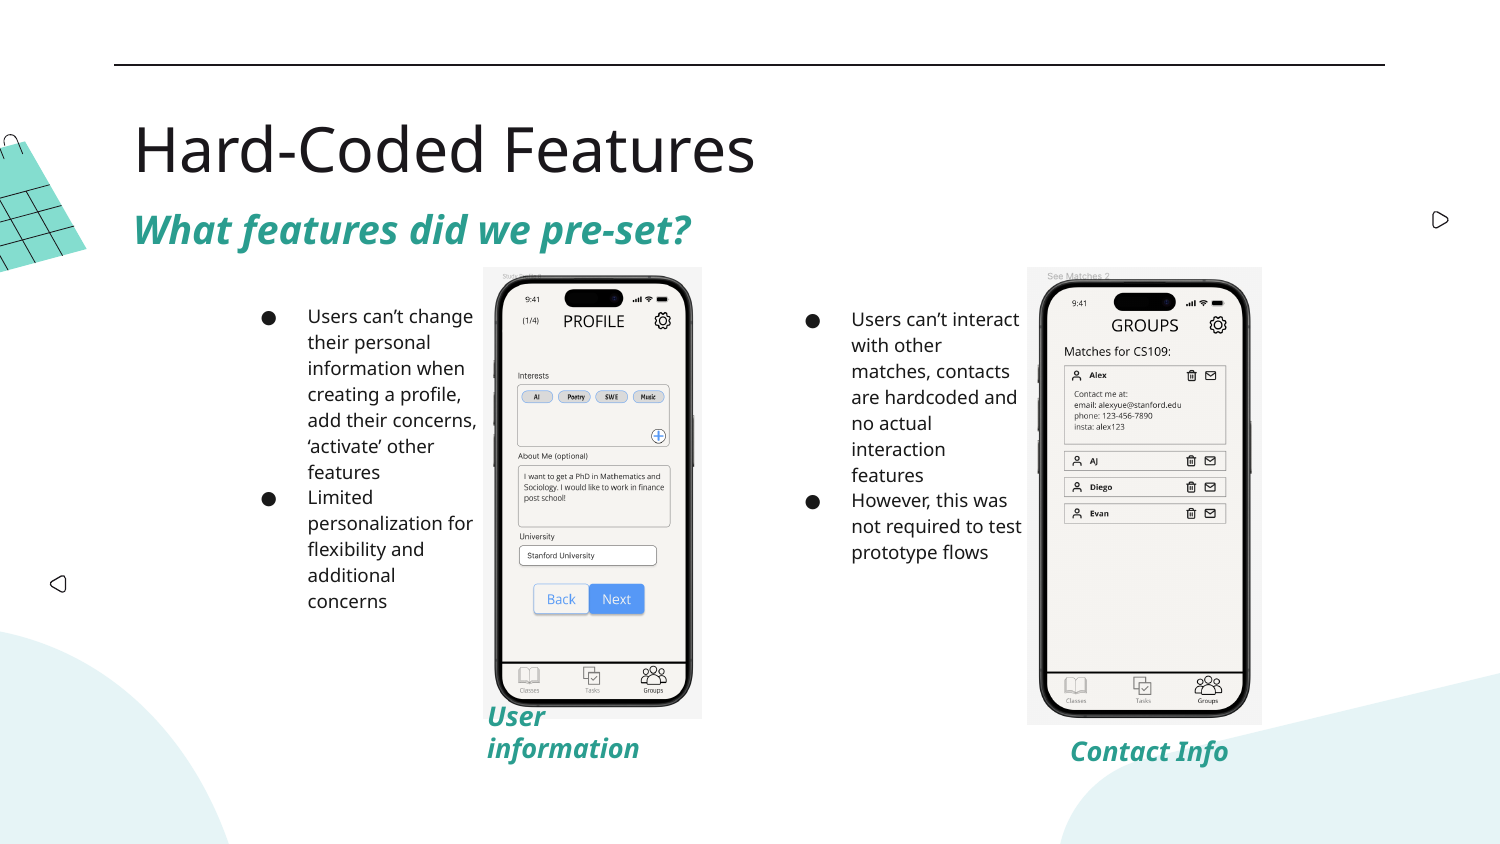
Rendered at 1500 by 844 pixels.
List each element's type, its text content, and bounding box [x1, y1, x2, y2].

text_box Contact Info [1037, 732, 1262, 783]
text_box User information [472, 717, 714, 780]
text_box Hard-Coded Features [118, 94, 1382, 189]
text_box Users can’t interact with other matches, contacts are hardcoded and no actual interaction features However, this was not required to test prototype flows [761, 289, 1021, 722]
picture [482, 267, 703, 719]
text_box What features did we pre-set? [118, 205, 776, 268]
text_box Users can’t change their personal information when creating a profile, add their concerns, ‘activate’ other features Limited personalization for flexibility and additional concerns [217, 286, 477, 719]
picture [1026, 267, 1262, 725]
